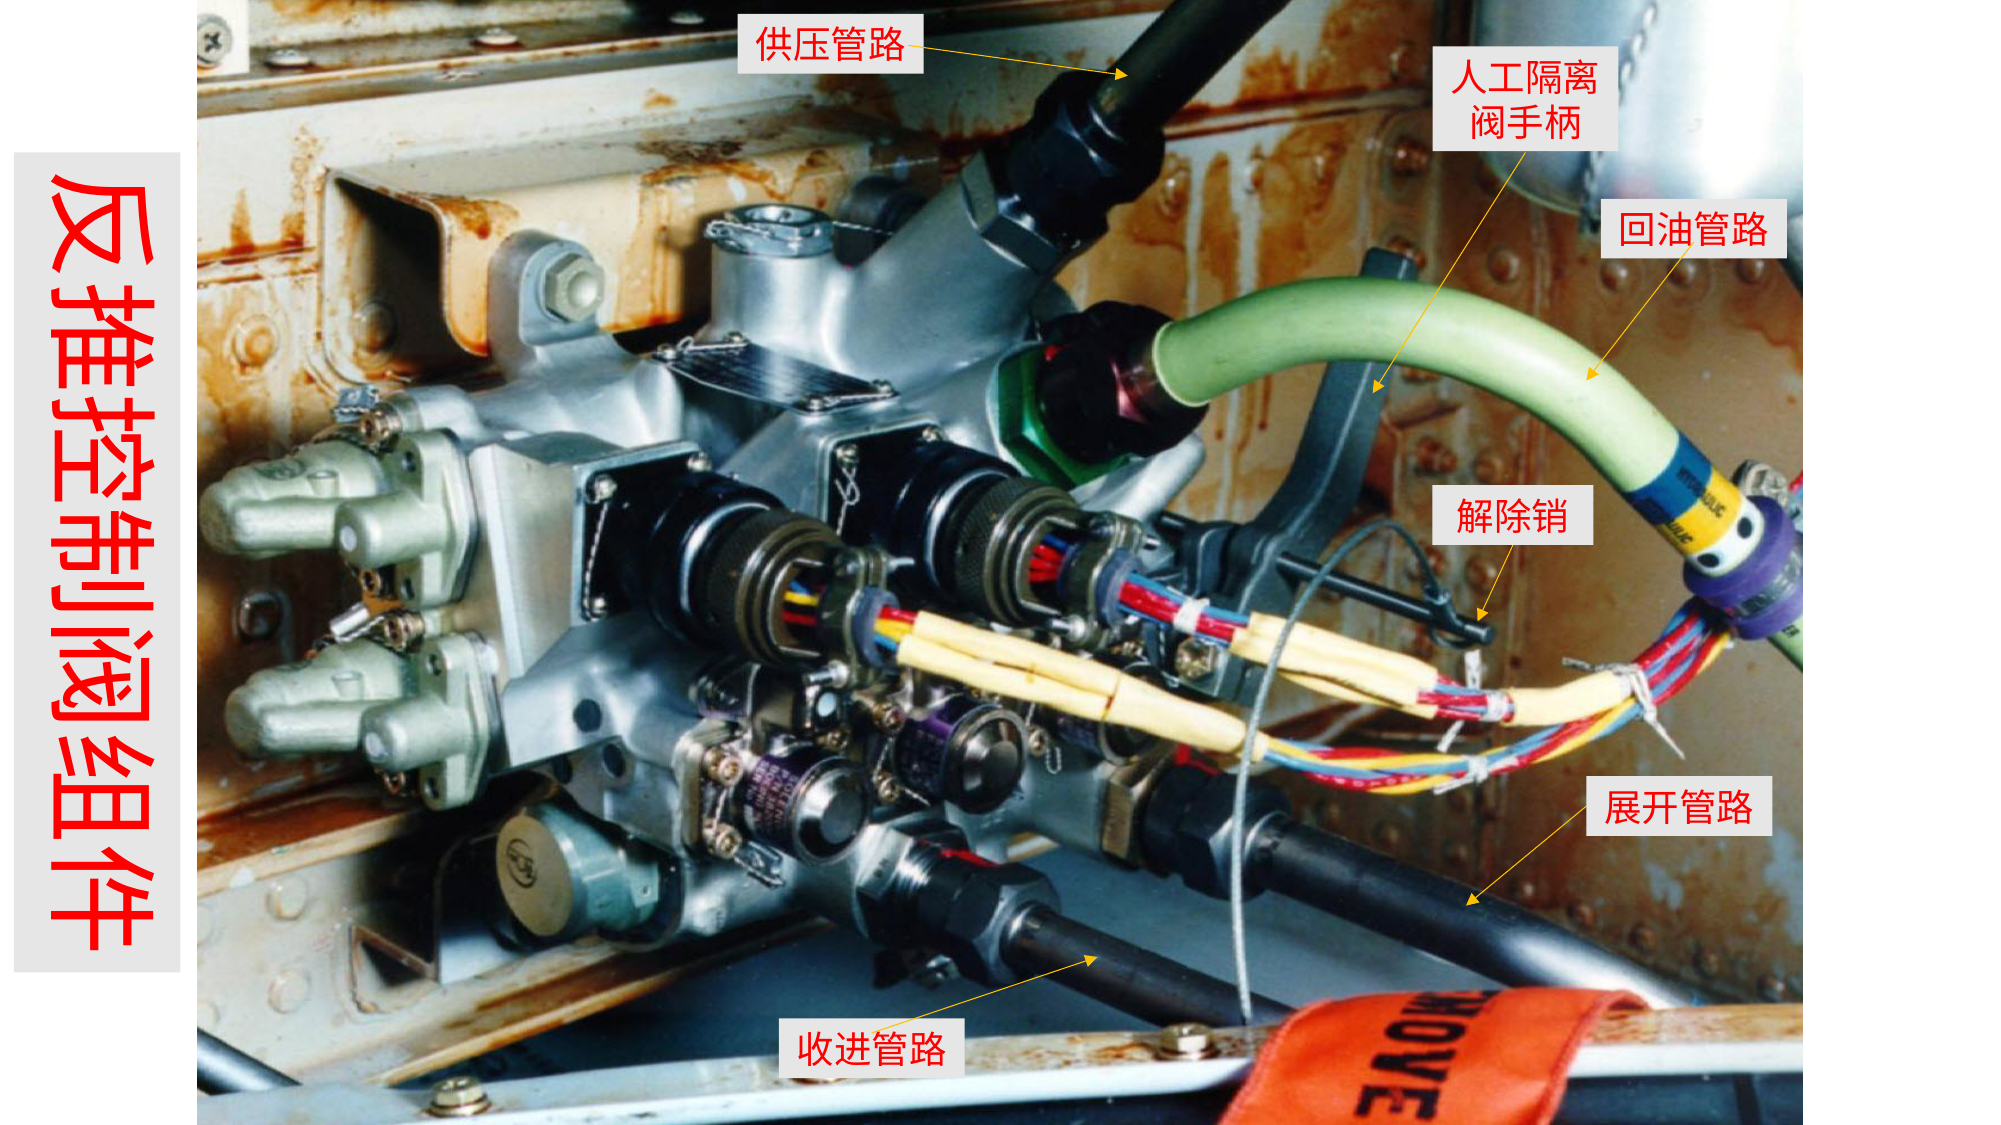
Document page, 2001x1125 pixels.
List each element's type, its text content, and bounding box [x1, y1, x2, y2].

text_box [1586, 241, 1694, 381]
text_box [1465, 806, 1587, 906]
picture [197, 0, 1803, 1125]
text_box 反推控制阀组件 [13, 152, 181, 973]
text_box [871, 956, 1098, 1033]
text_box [908, 45, 1128, 76]
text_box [1477, 545, 1513, 622]
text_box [1372, 152, 1526, 394]
